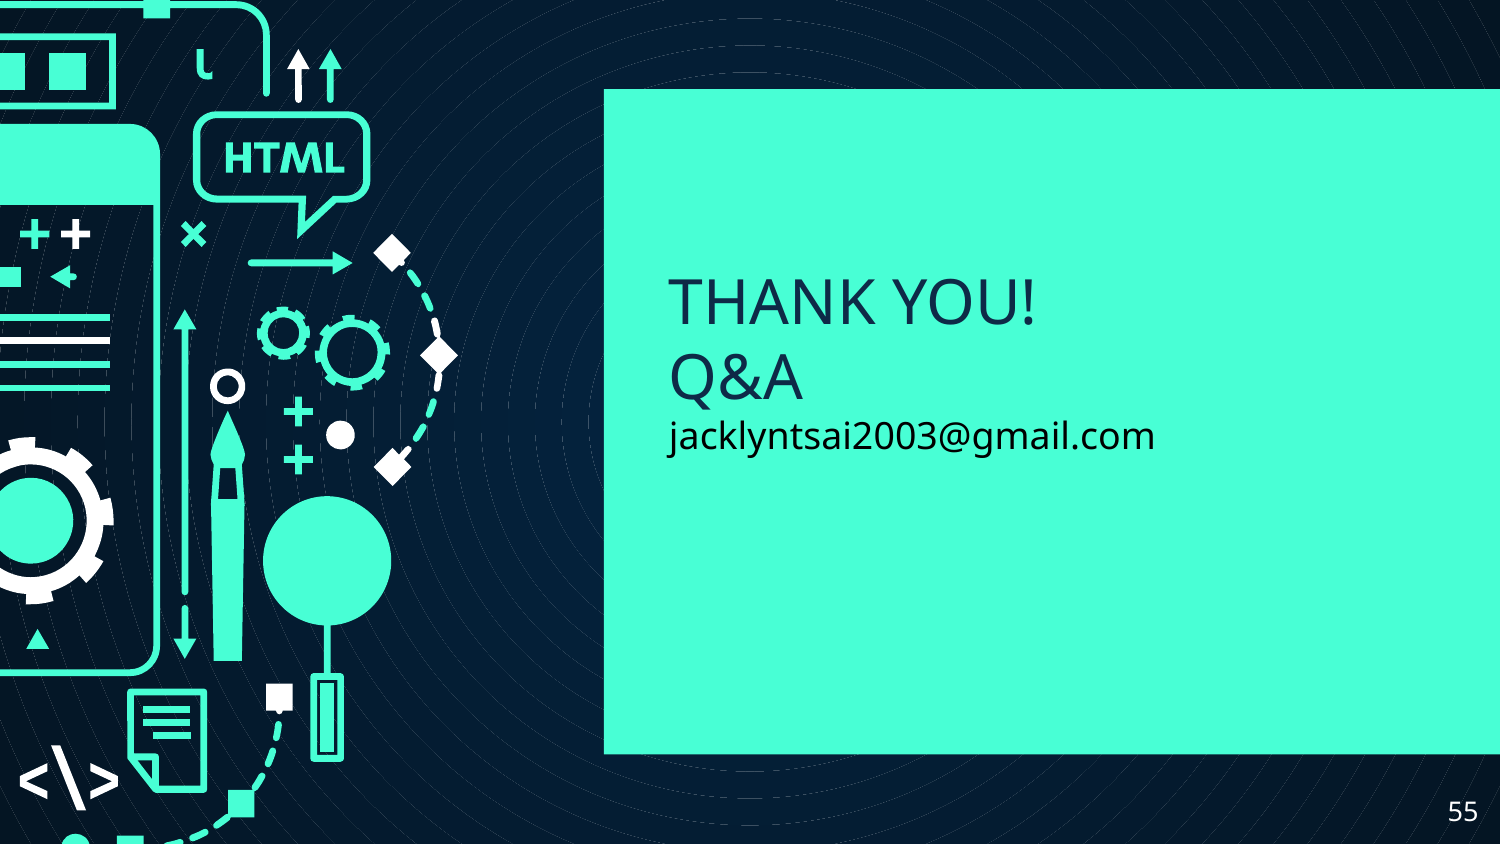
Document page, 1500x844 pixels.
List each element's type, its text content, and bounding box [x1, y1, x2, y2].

title THANK YOU! Q&A jacklyntsai2003@gmail.com [653, 234, 1241, 548]
slide_number ‹#› [1403, 779, 1494, 844]
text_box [0, 0, 459, 844]
